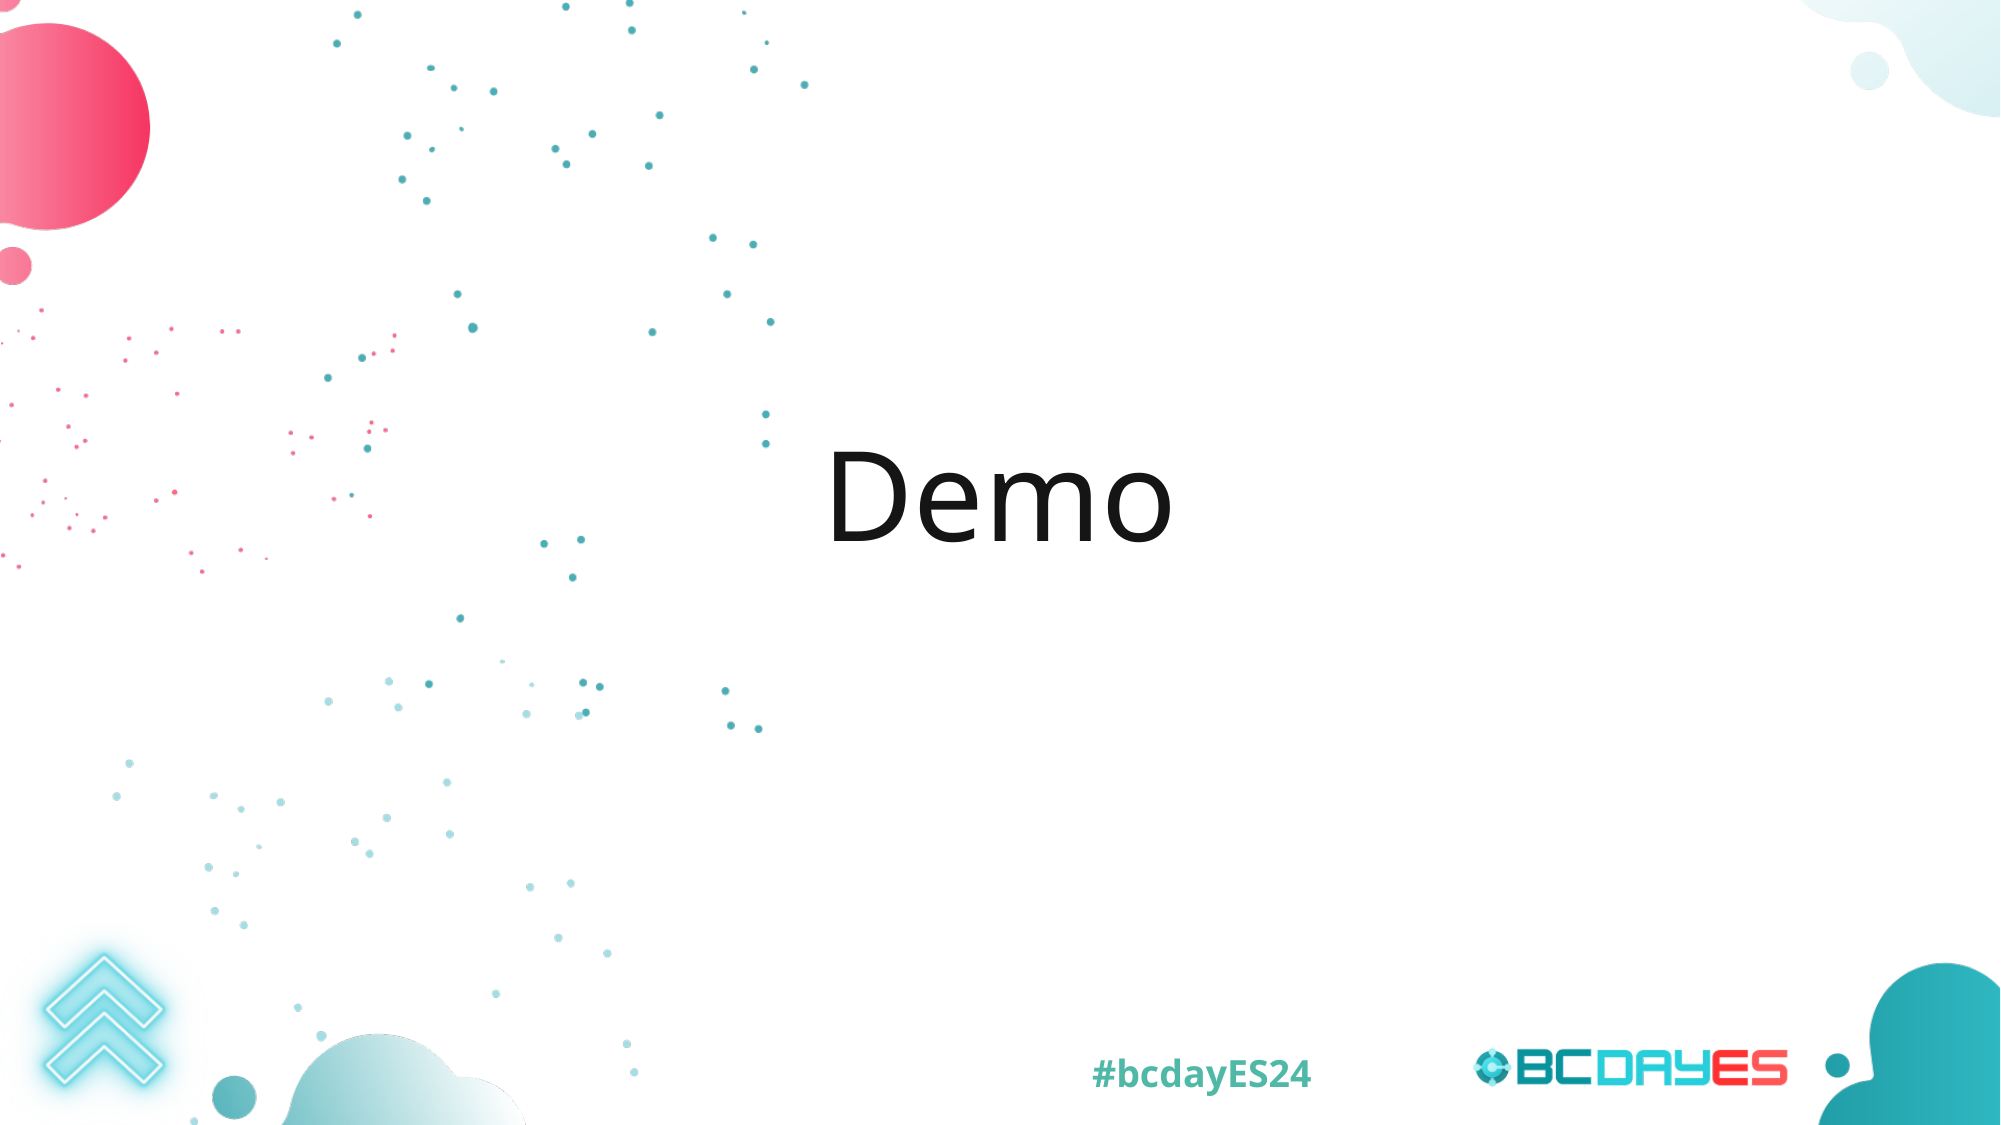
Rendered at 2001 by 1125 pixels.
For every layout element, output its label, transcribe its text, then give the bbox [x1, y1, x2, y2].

subtitle Hagamos un script [249, 590, 1750, 863]
picture [0, 0, 2001, 1125]
title Demo [249, 184, 1750, 576]
